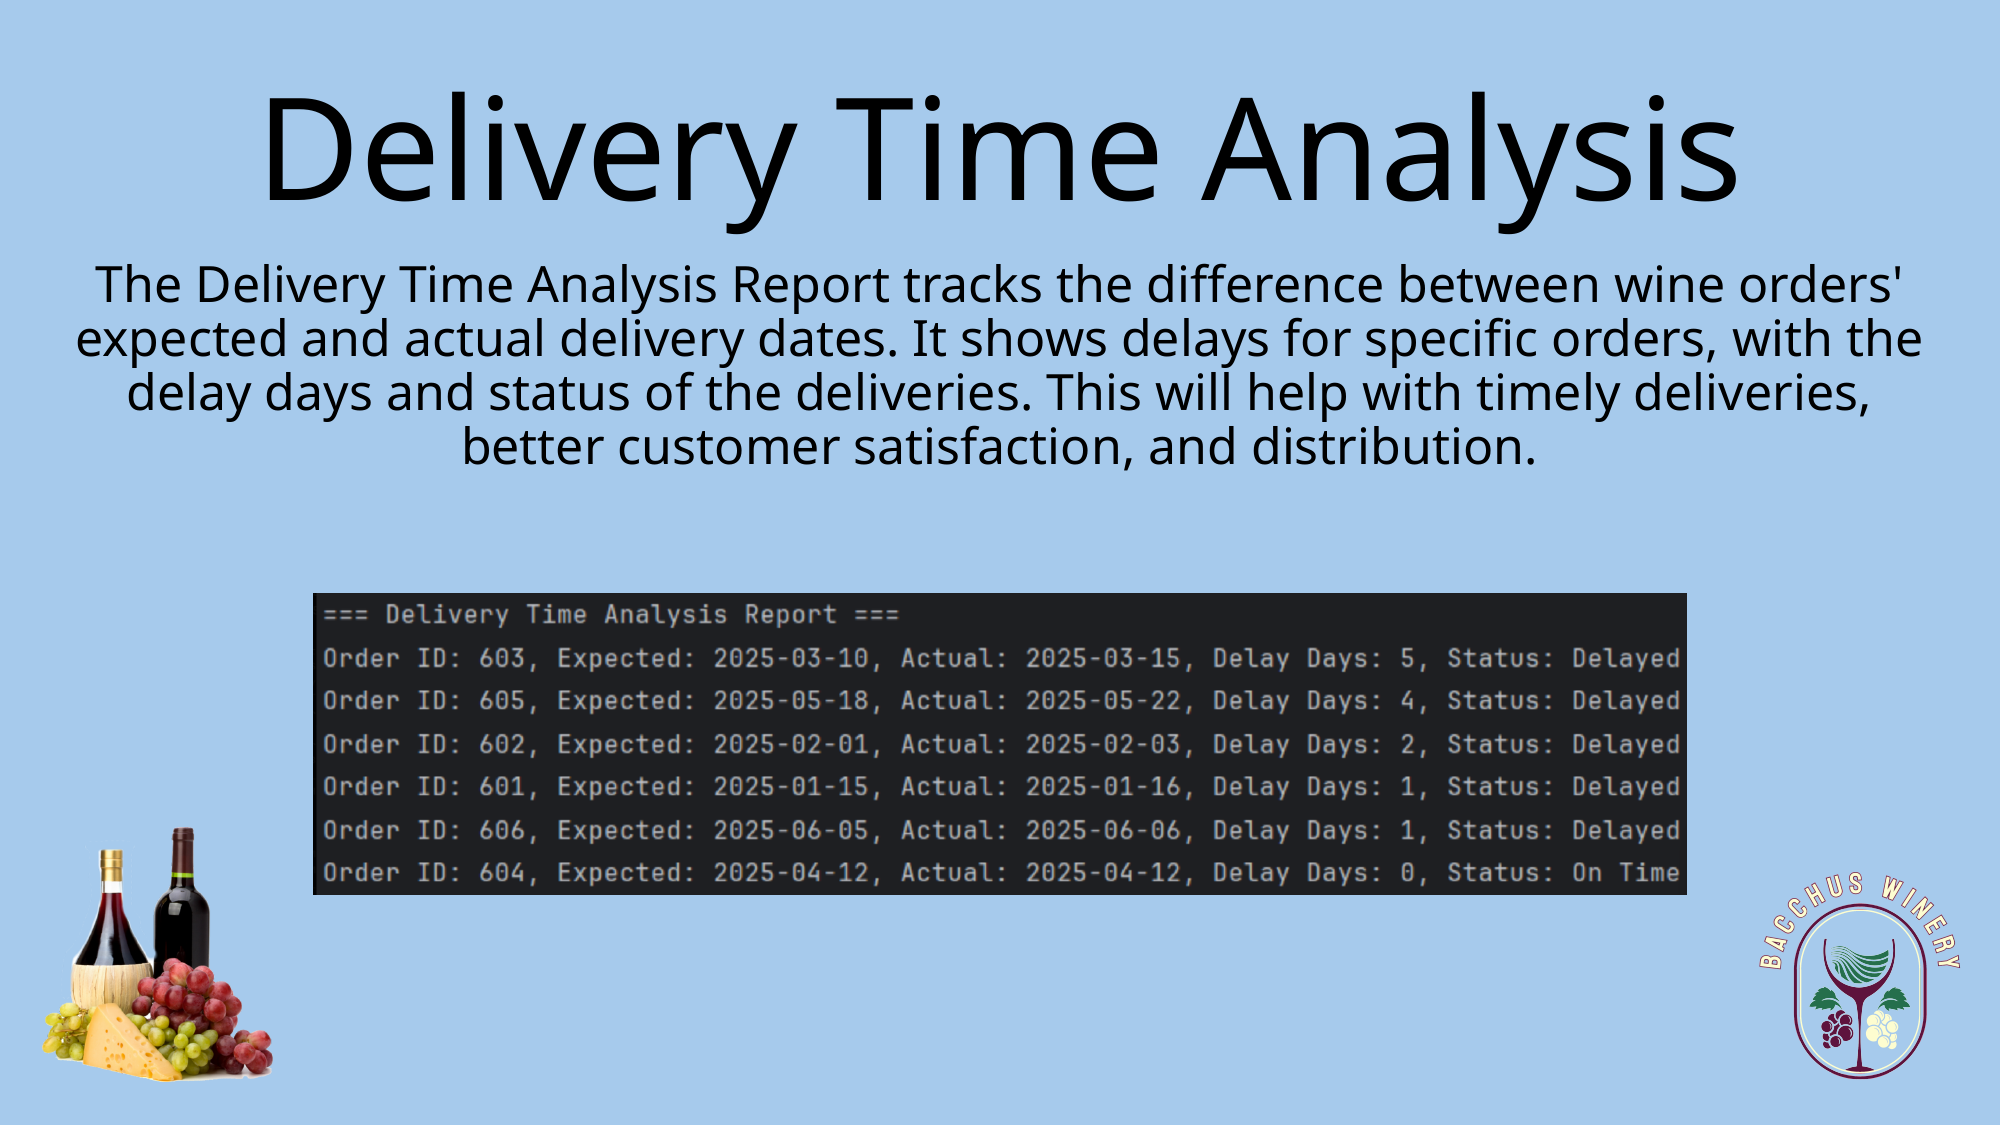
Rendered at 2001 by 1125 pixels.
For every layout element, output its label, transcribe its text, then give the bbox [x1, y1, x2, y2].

picture [1749, 861, 1974, 1093]
picture [312, 593, 1688, 896]
title Delivery Time Analysis [104, 68, 1896, 239]
picture [41, 826, 273, 1083]
subtitle The Delivery Time Analysis Report tracks the difference between wine orders' expected and actual delivery dates. It shows delays for specific orders, with the delay days and status of the deliveries. This will help with timely deliveries, better customer satisfaction, and distribution. [51, 252, 1949, 1033]
